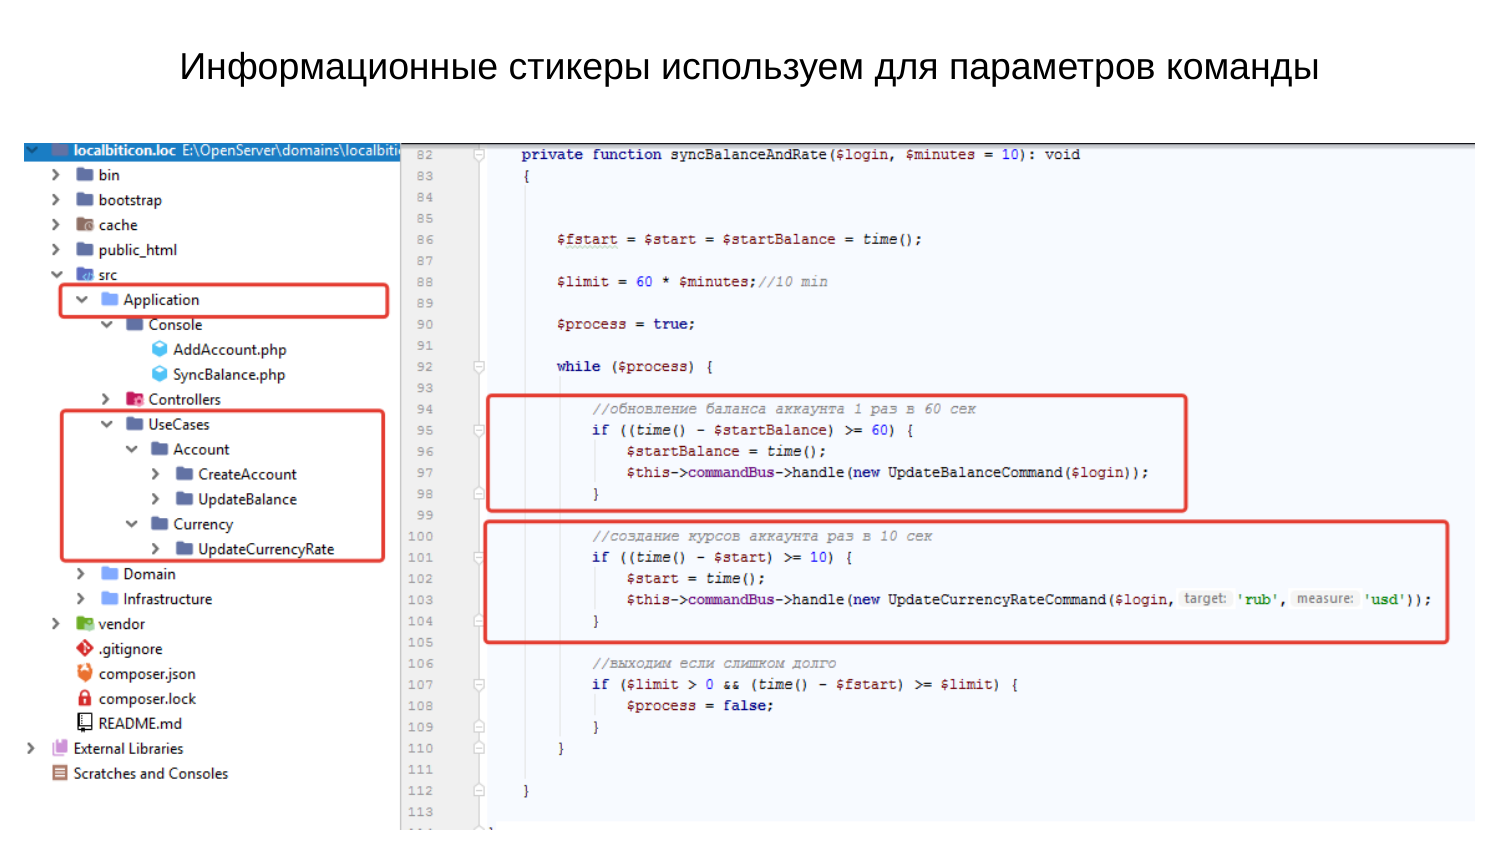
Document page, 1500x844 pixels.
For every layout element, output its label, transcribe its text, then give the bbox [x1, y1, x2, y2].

picture [24, 143, 1476, 830]
text_box Информационные стикеры используем для параметров команды [68, 26, 1432, 132]
